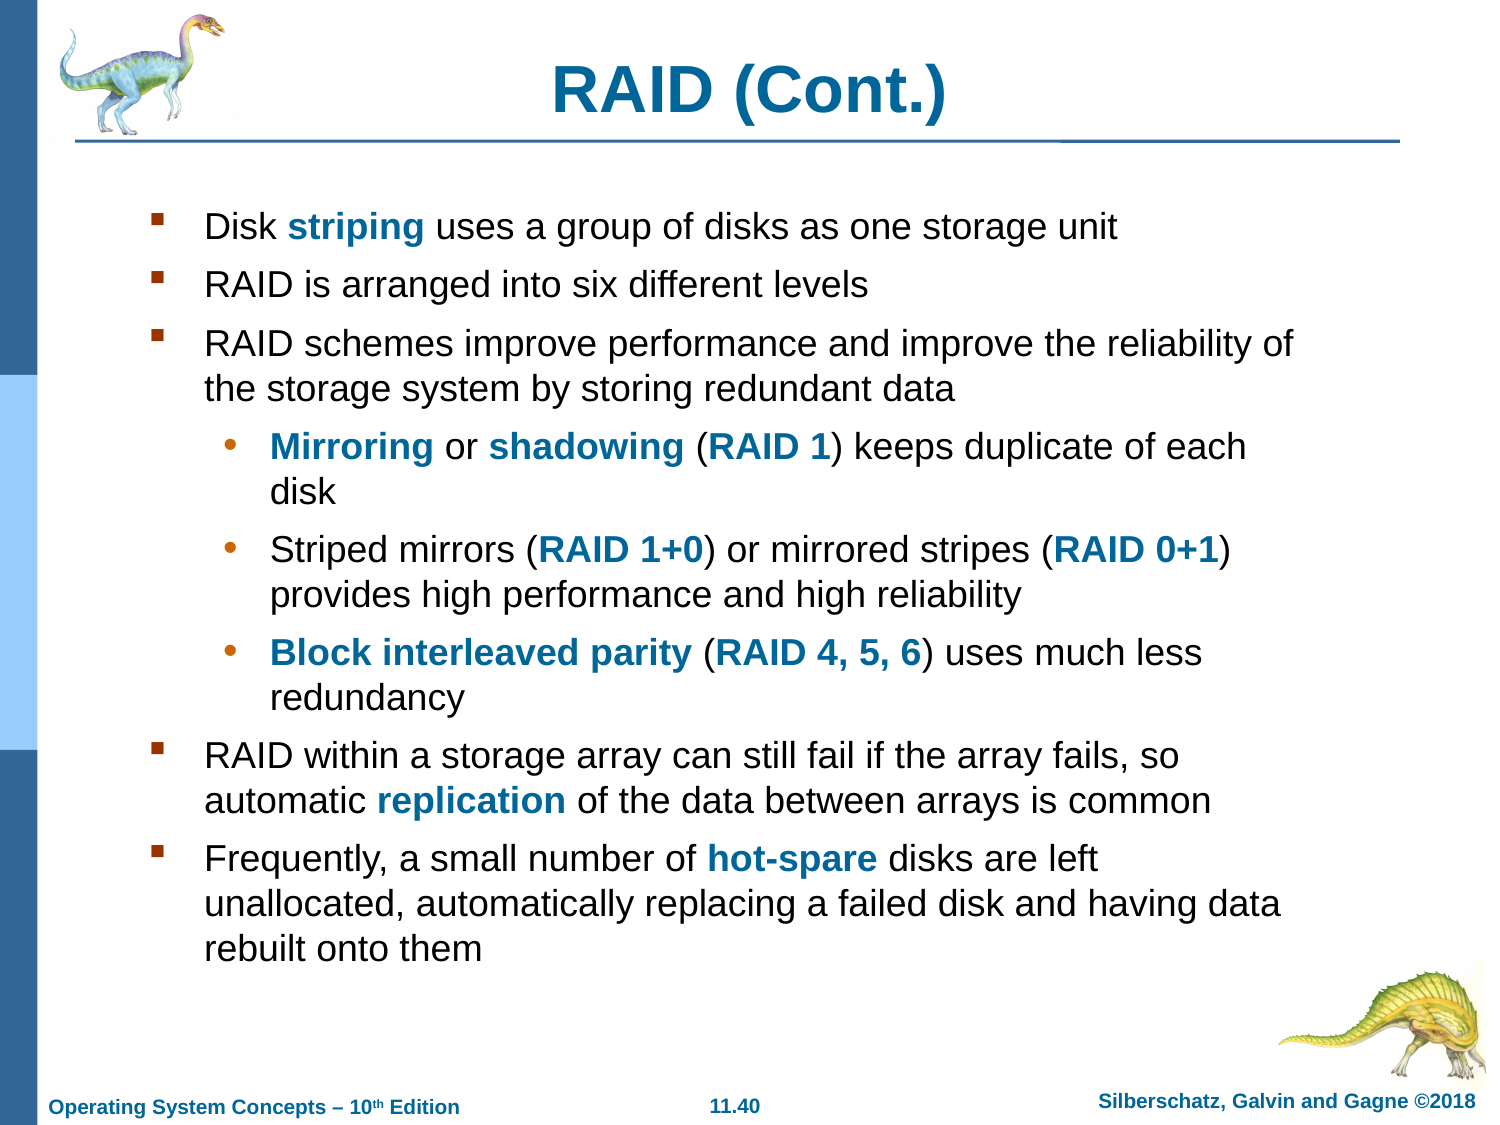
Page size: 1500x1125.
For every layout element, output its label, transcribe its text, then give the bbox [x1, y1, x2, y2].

list Disk striping uses a group of disks as one storage unit RAID is arranged into six different levels RAID schemes improve performance and improve the reliability of the storage system by storing redundant data Mirroring or shadowing (RAID 1) keeps duplicate of each disk Striped mirrors (RAID 1+0) or mirrored stripes (RAID 0+1) provides high performance and high reliability Block interleaved parity (RAID 4, 5, 6) uses much less redundancy RAID within a storage array can still fail if the array fails, so automatic replication of the data between arrays is common Frequently, a small number of hot-spare disks are left unallocated, automatically replacing a failed disk and having data rebuilt onto them [133, 161, 1319, 995]
picture [1275, 959, 1486, 1090]
picture [46, 0, 243, 149]
title RAID (Cont.) [75, 38, 1425, 134]
